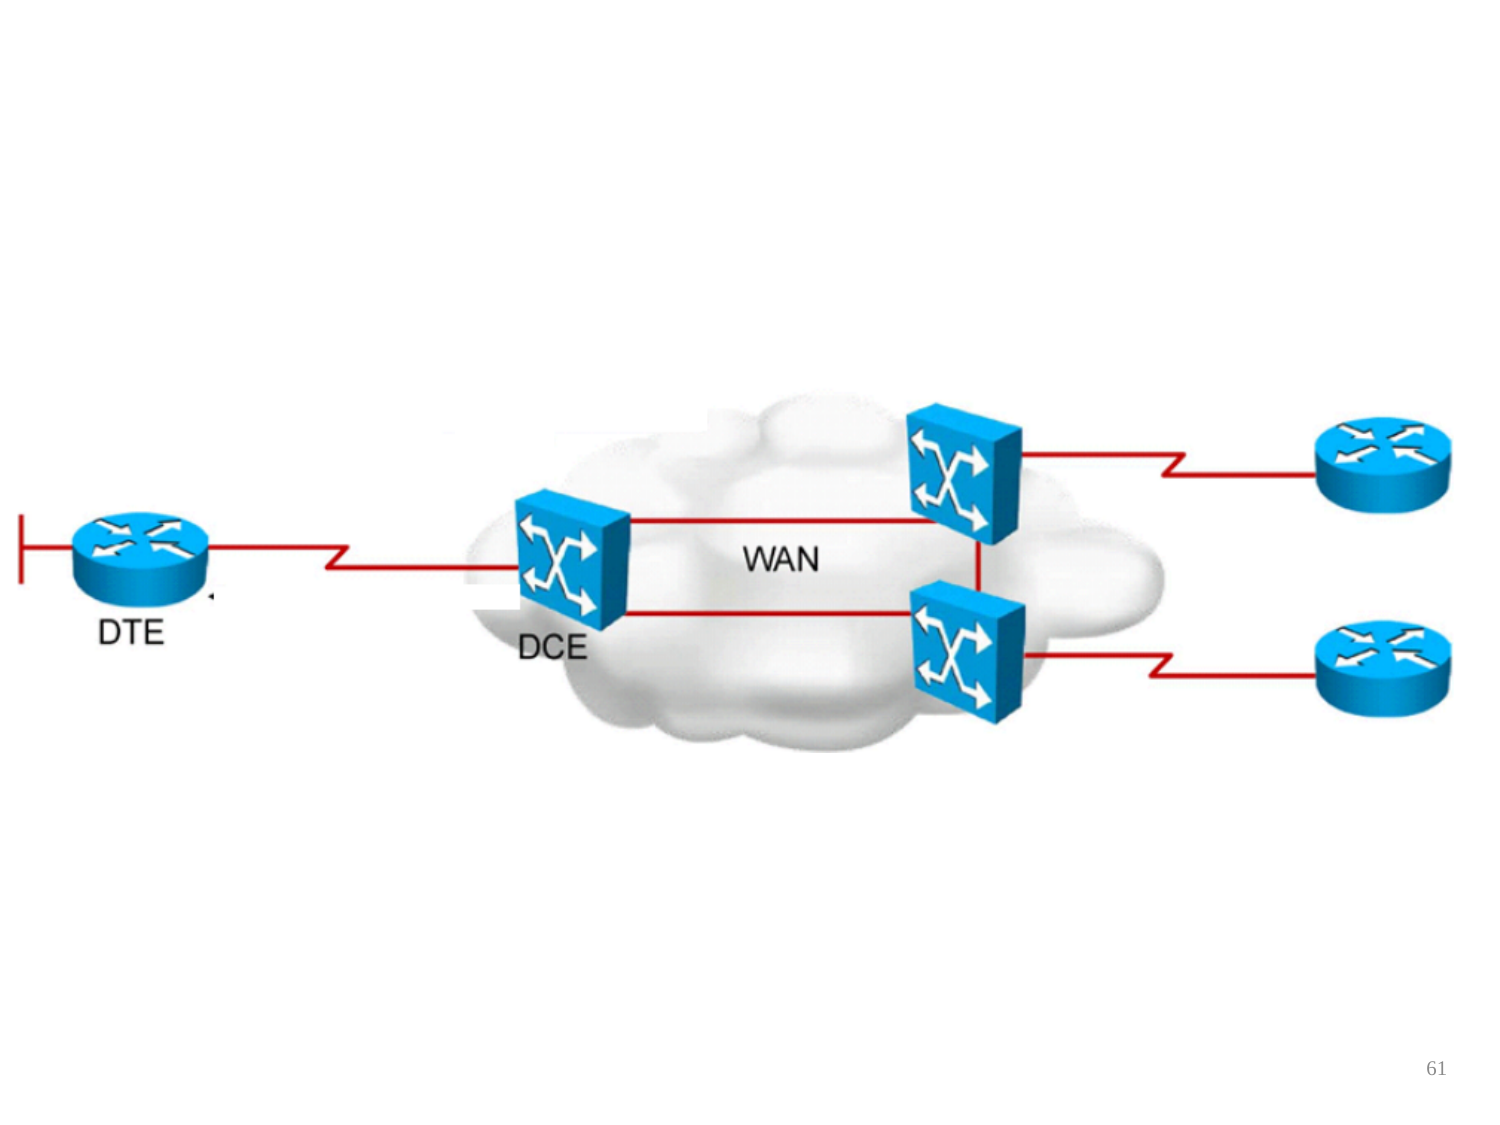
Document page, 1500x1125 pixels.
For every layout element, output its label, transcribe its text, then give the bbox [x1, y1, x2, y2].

picture [0, 361, 1500, 753]
slide_number 61 [1124, 1037, 1463, 1097]
